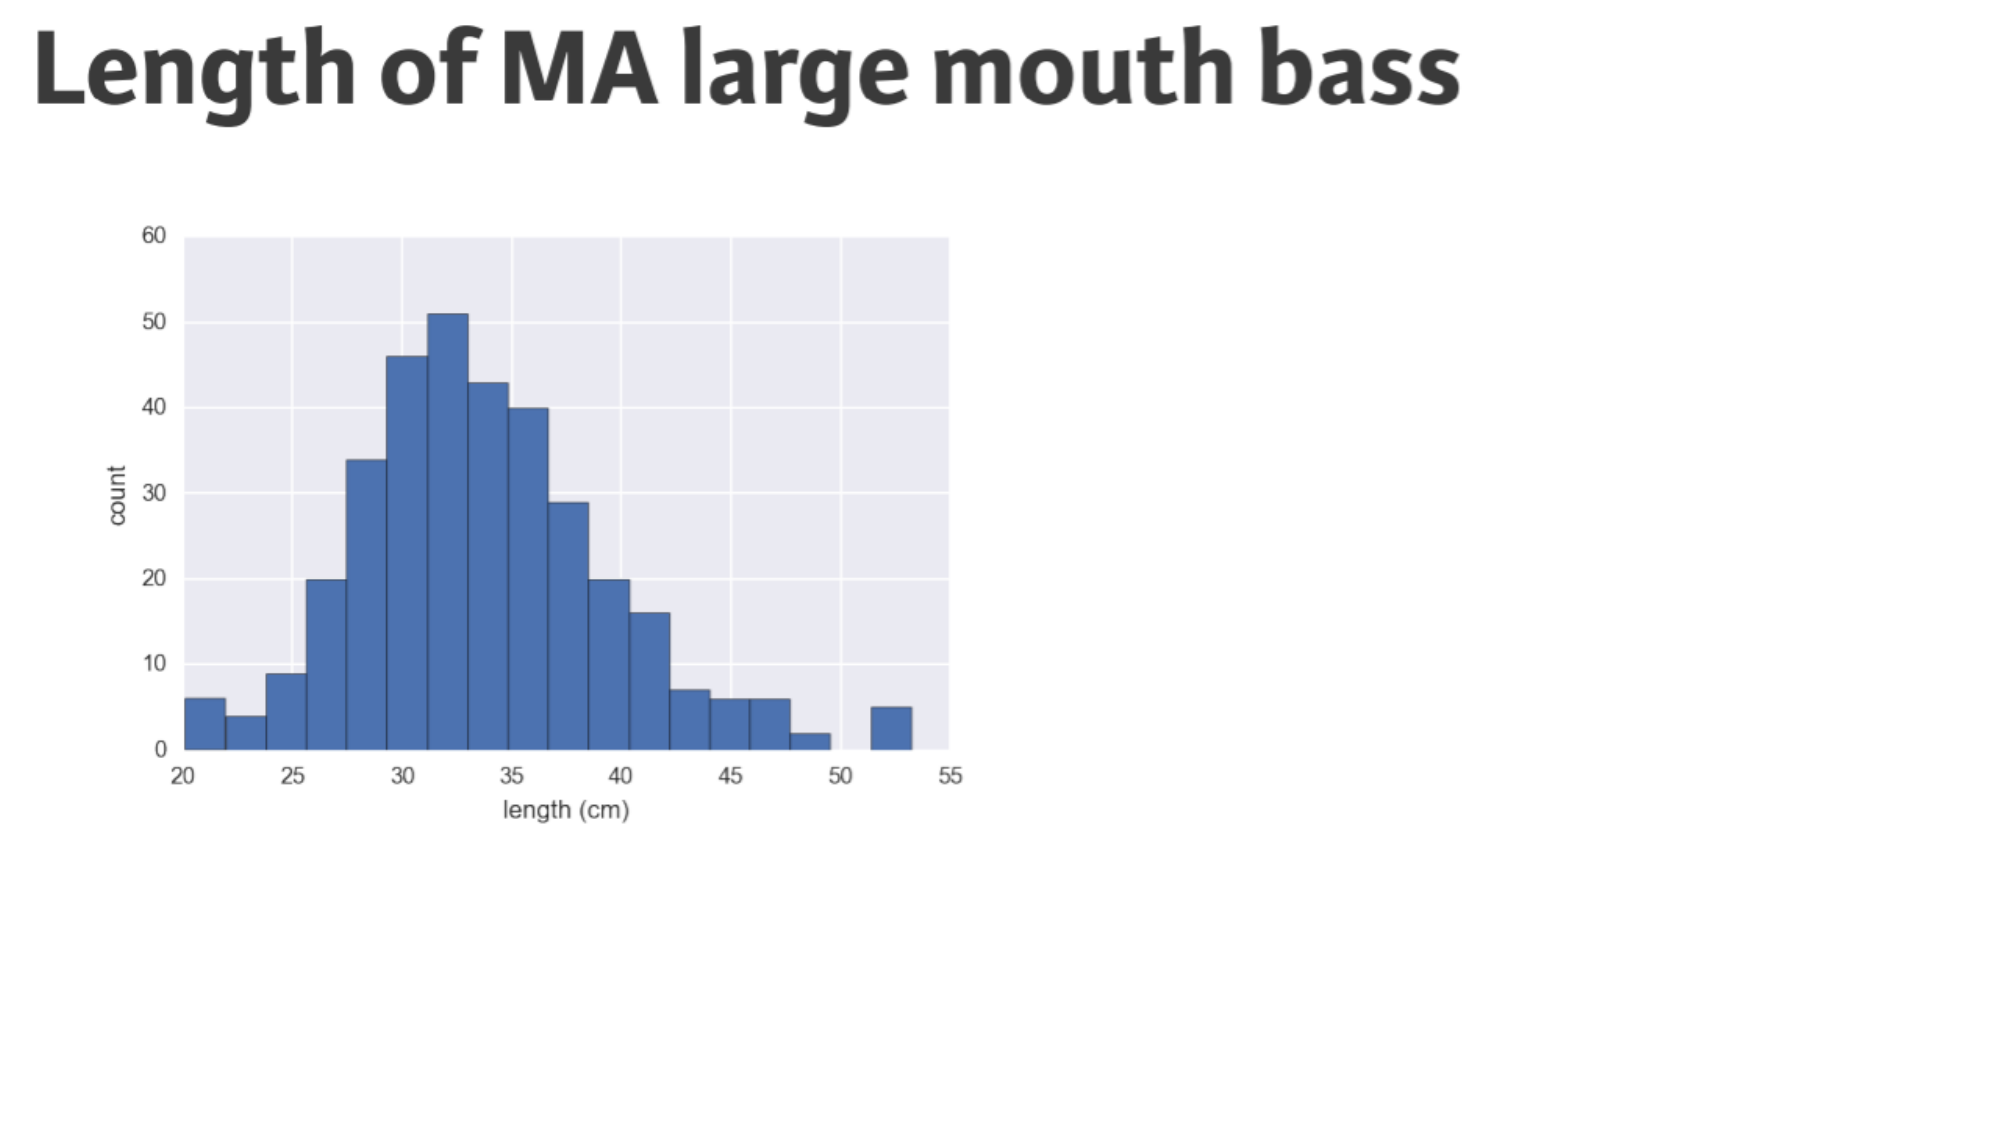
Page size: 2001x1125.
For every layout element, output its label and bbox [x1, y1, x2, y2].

picture [11, 0, 1510, 855]
